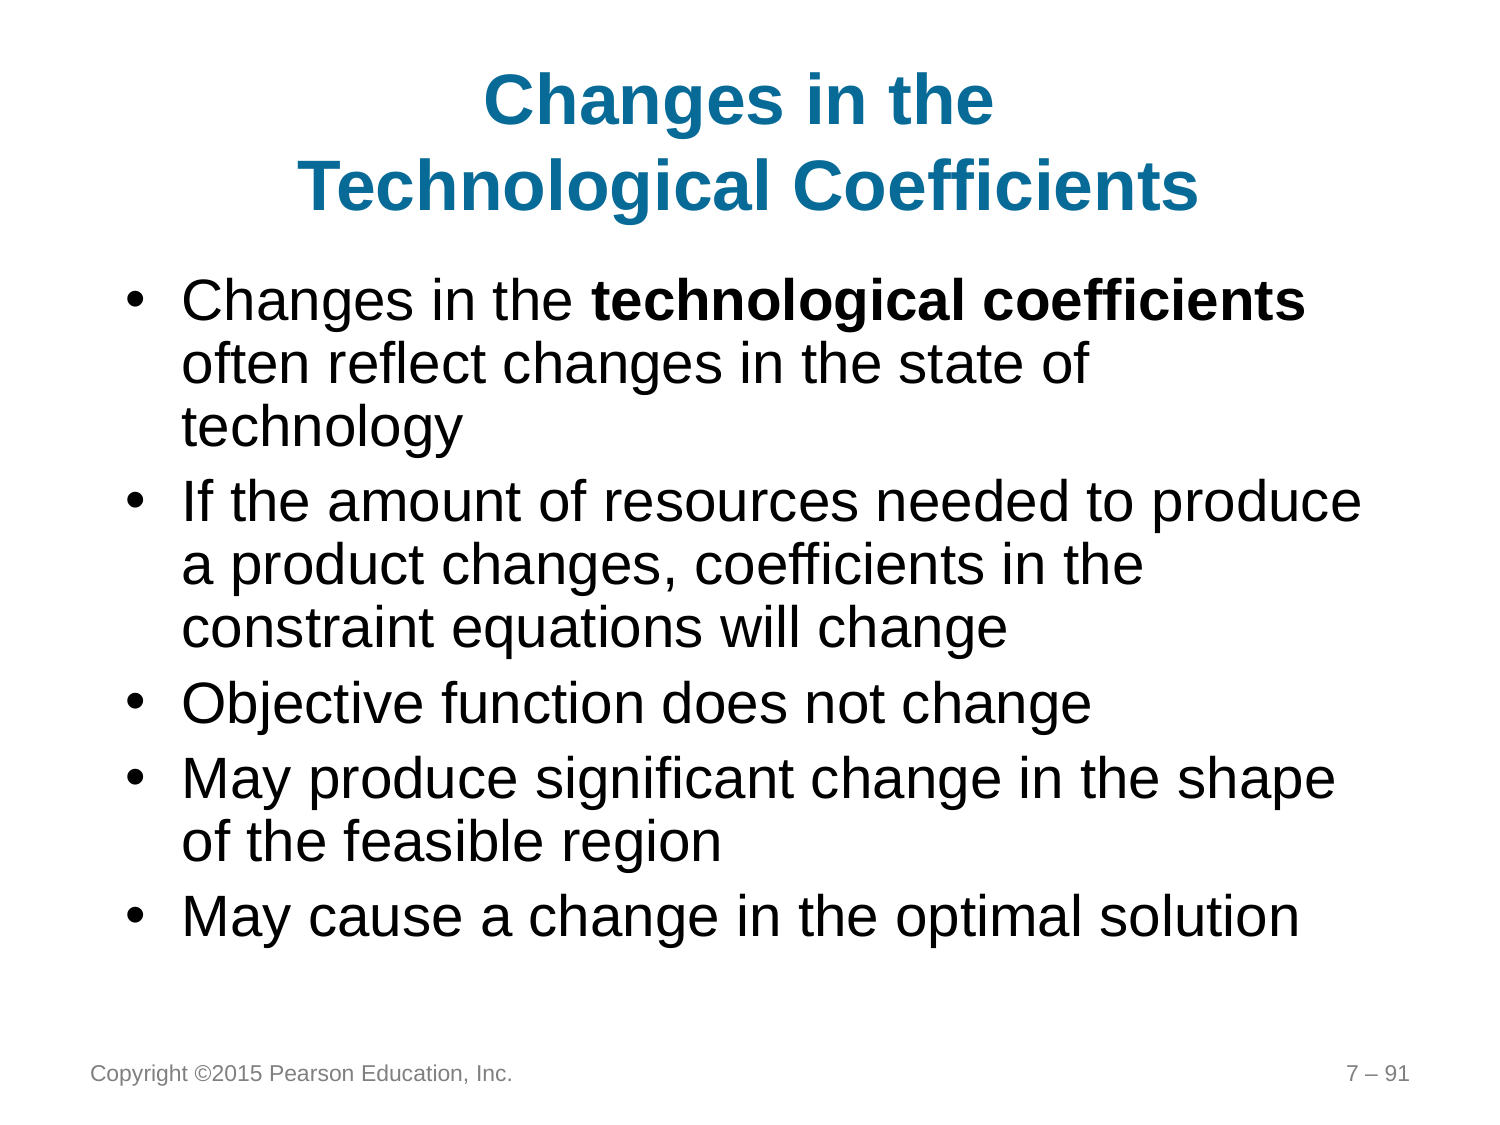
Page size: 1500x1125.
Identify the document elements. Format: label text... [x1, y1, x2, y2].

list Changes in the technological coefficients often reflect changes in the state of technology If the amount of resources needed to produce a product changes, coefficients in the constraint equations will change Objective function does not change May produce significant change in the shape of the feasible region May cause a change in the optimal solution [110, 262, 1394, 1006]
slide_number 7 – 91 [1074, 1042, 1425, 1103]
title Changes in the Technological Coefficients [74, 44, 1426, 233]
slide_number Copyright ©2015 Pearson Education, Inc. [75, 1042, 538, 1103]
